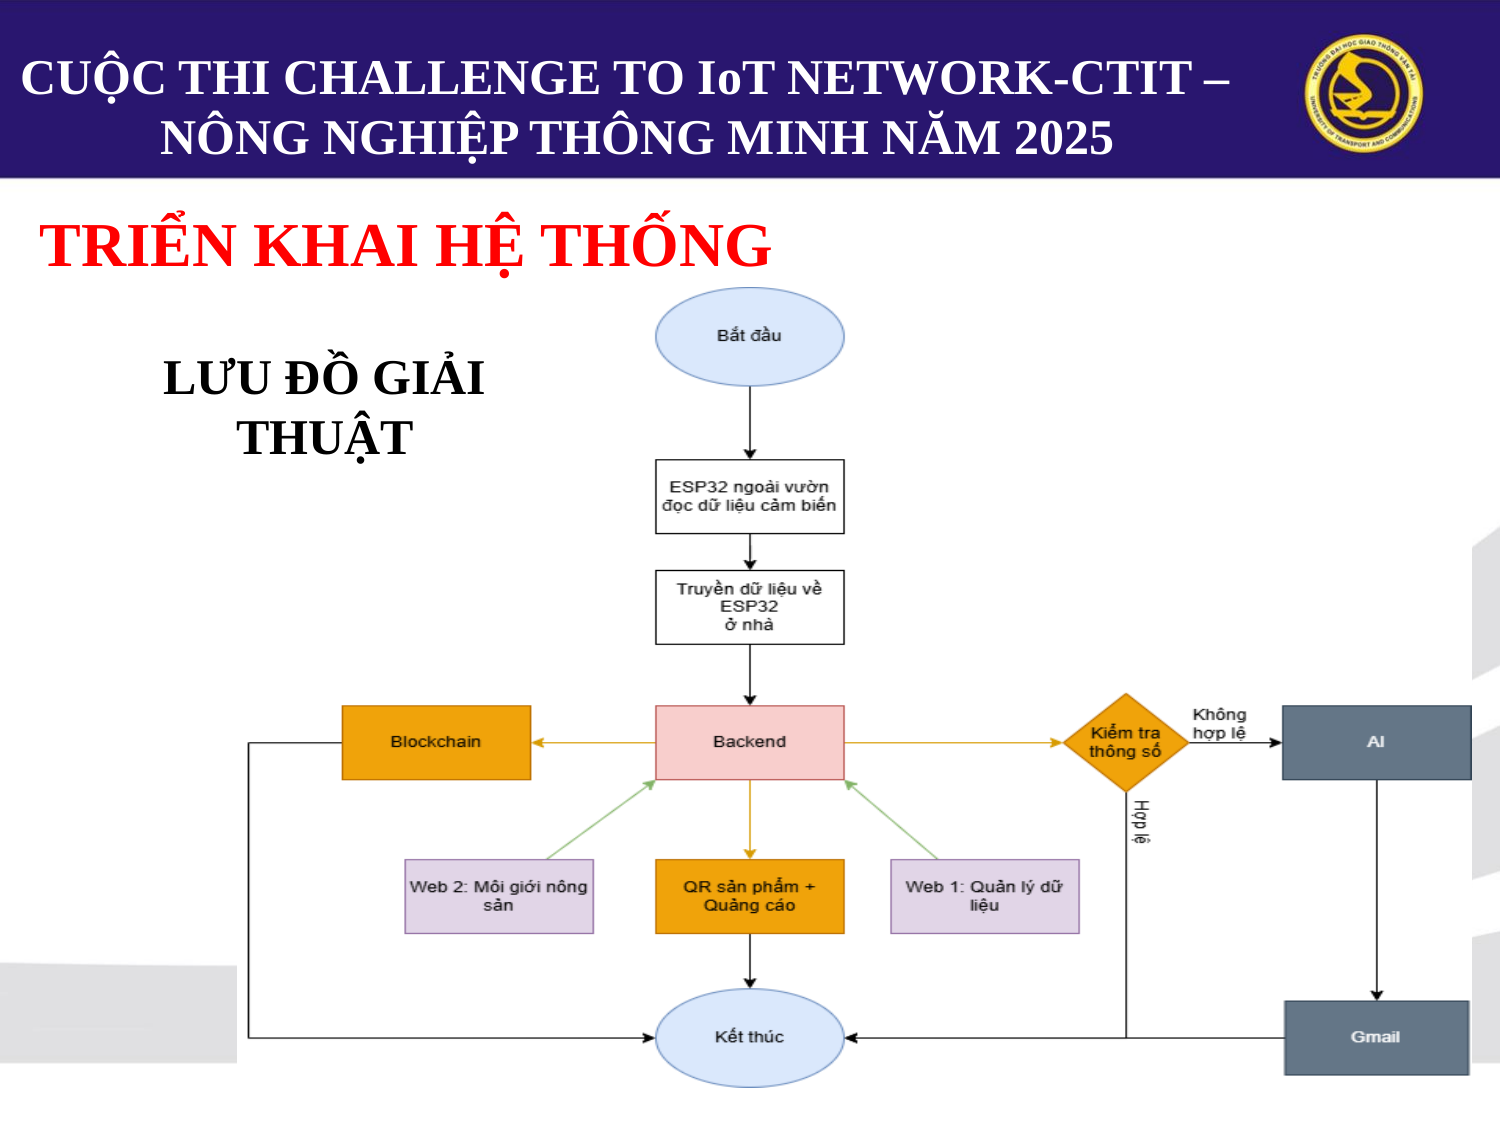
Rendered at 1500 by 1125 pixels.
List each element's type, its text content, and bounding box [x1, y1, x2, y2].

picture [0, 0, 1500, 1125]
text_box LƯU ĐỒ GIẢI THUẬT [125, 337, 232, 473]
text_box CUỘC THI CHALLENGE TO IoT NETWORK-CTIT – NÔNG NGHIỆP THÔNG MINH NĂM 2025 [0, 37, 1288, 173]
text_box TRIỂN KHAI HỆ THỐNG [24, 196, 1325, 286]
